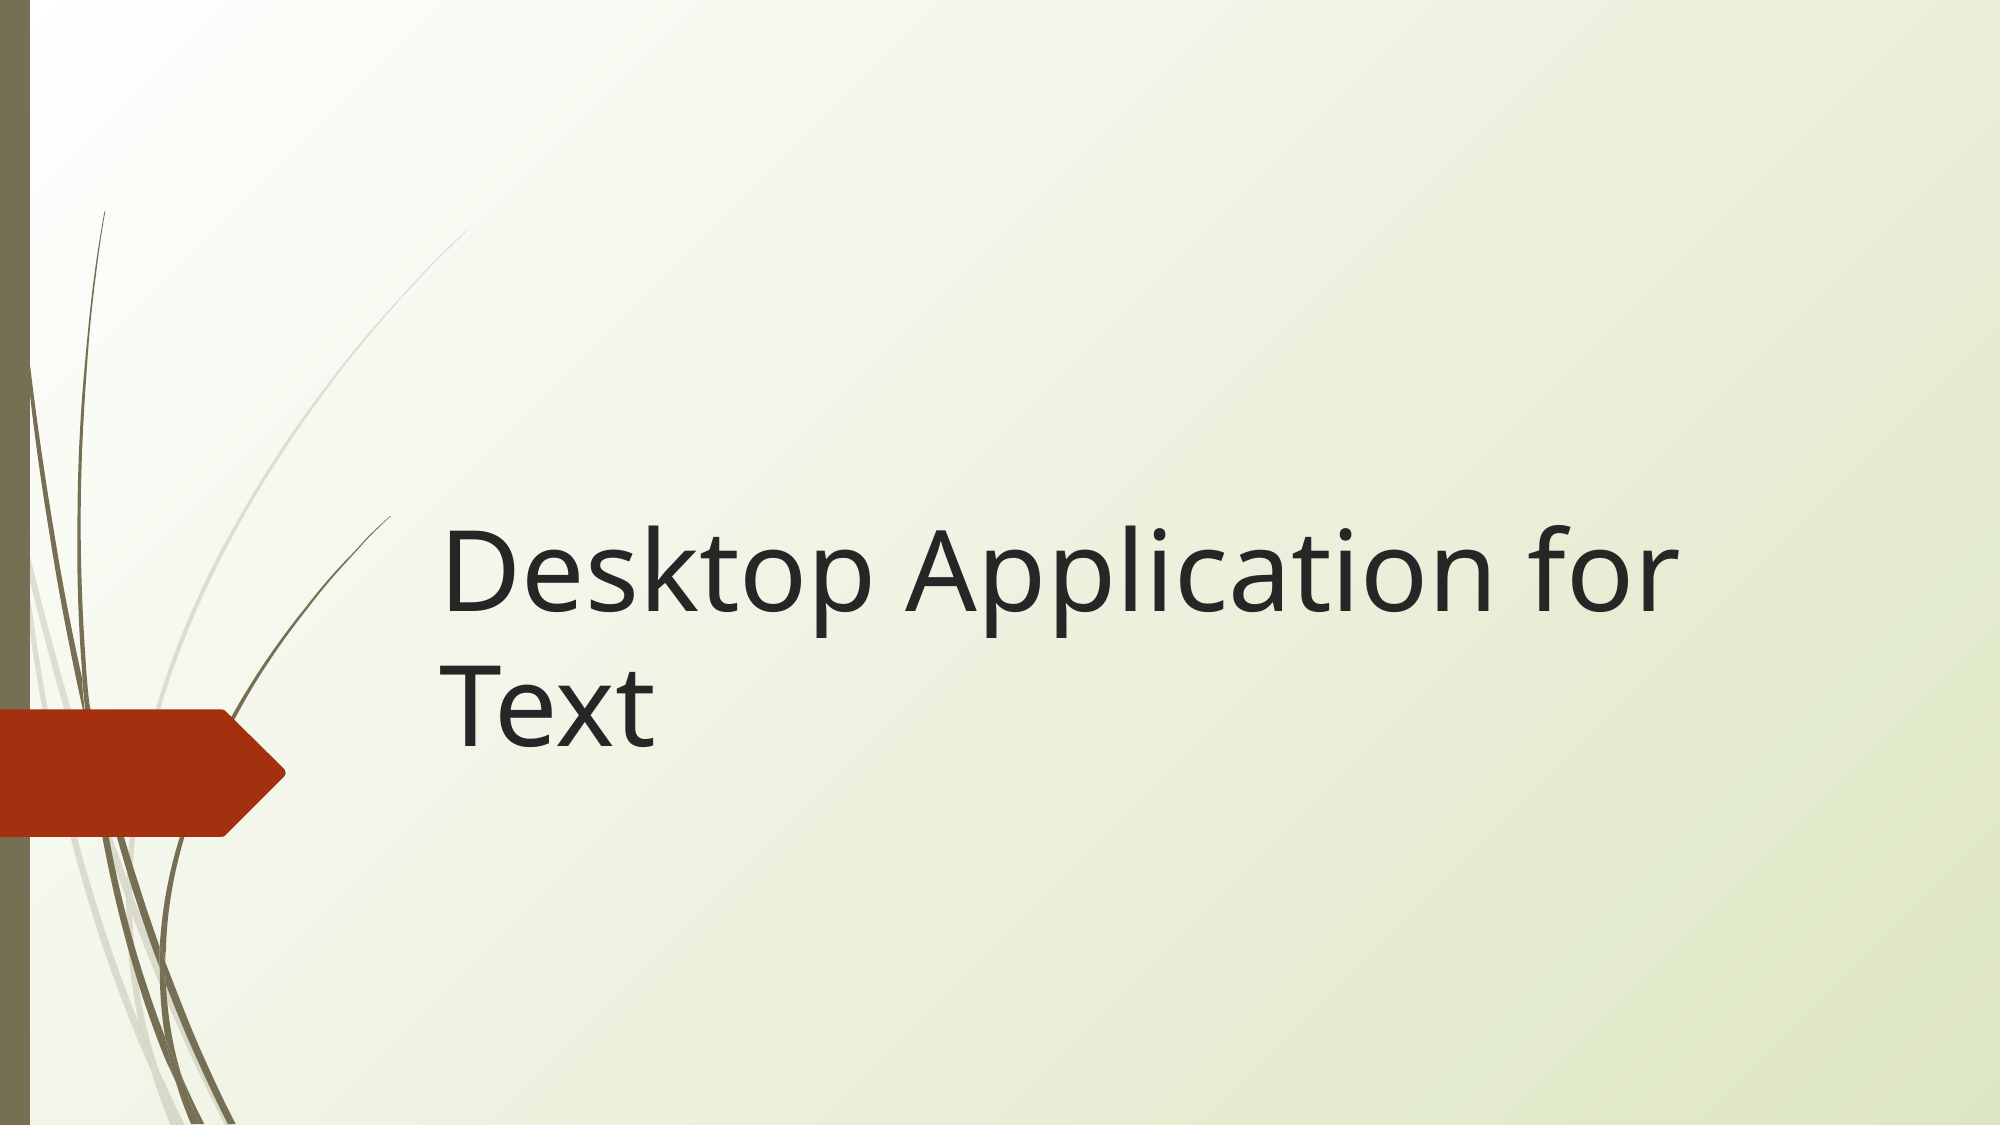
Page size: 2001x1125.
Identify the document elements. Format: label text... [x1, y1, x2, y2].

title Desktop Application for Text [424, 412, 1888, 784]
